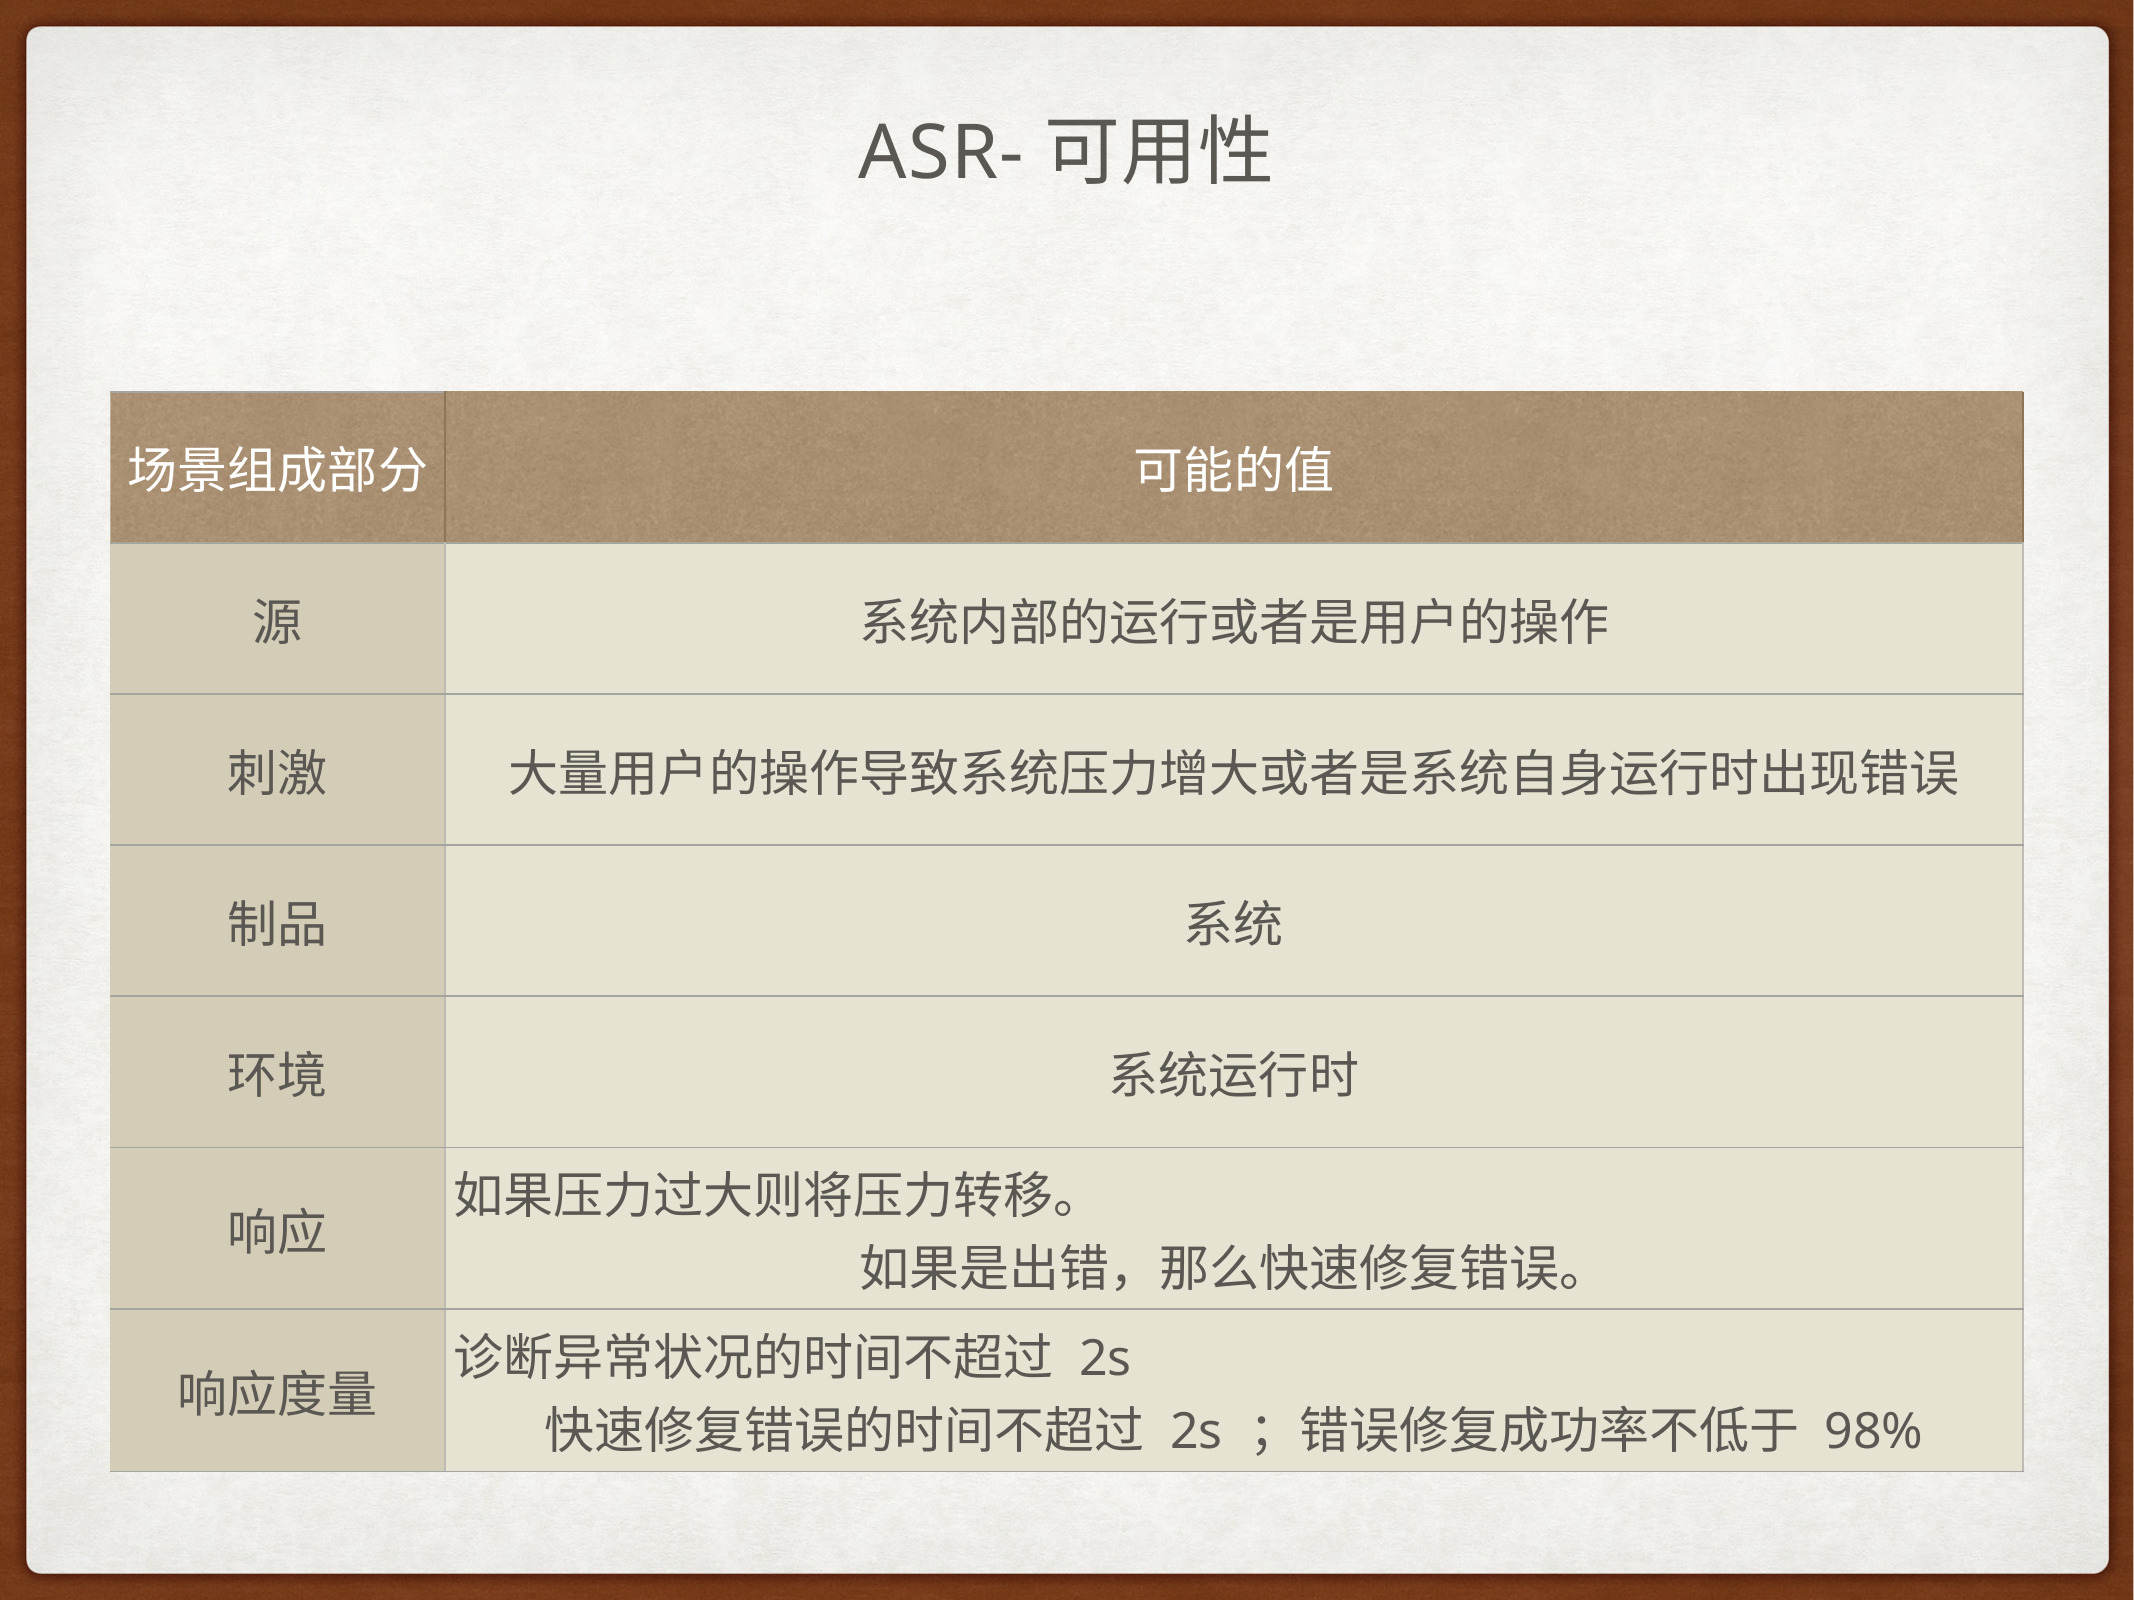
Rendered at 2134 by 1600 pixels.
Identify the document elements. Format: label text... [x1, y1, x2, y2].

table_header 场景组成部分 [110, 393, 444, 542]
table_cell 大量用户的操作导致系统压力增大或者是系统自身运行时出现错误 [446, 695, 2022, 844]
table_cell 如果压力过大则将压力转移。 如果是出错，那么快速修复错误。 [446, 1148, 2022, 1308]
table_cell 源 [110, 544, 444, 693]
title ASR-可用性 [109, 94, 2024, 219]
table_cell 系统 [446, 846, 2022, 995]
table_cell 环境 [110, 997, 444, 1147]
table_cell 诊断异常状况的时间不超过 2s 快速修复错误的时间不超过 2s ；错误修复成功率不低于 98% [446, 1310, 2022, 1471]
picture [0, 0, 2134, 1600]
table_cell 刺激 [110, 695, 444, 844]
table_header 可能的值 [446, 392, 2022, 542]
table_cell 制品 [110, 846, 444, 995]
table_cell 响应 [110, 1148, 444, 1308]
table_cell 响应度量 [110, 1310, 444, 1471]
table_cell 系统运行时 [446, 997, 2022, 1147]
table_cell 系统内部的运行或者是用户的操作 [446, 544, 2022, 693]
